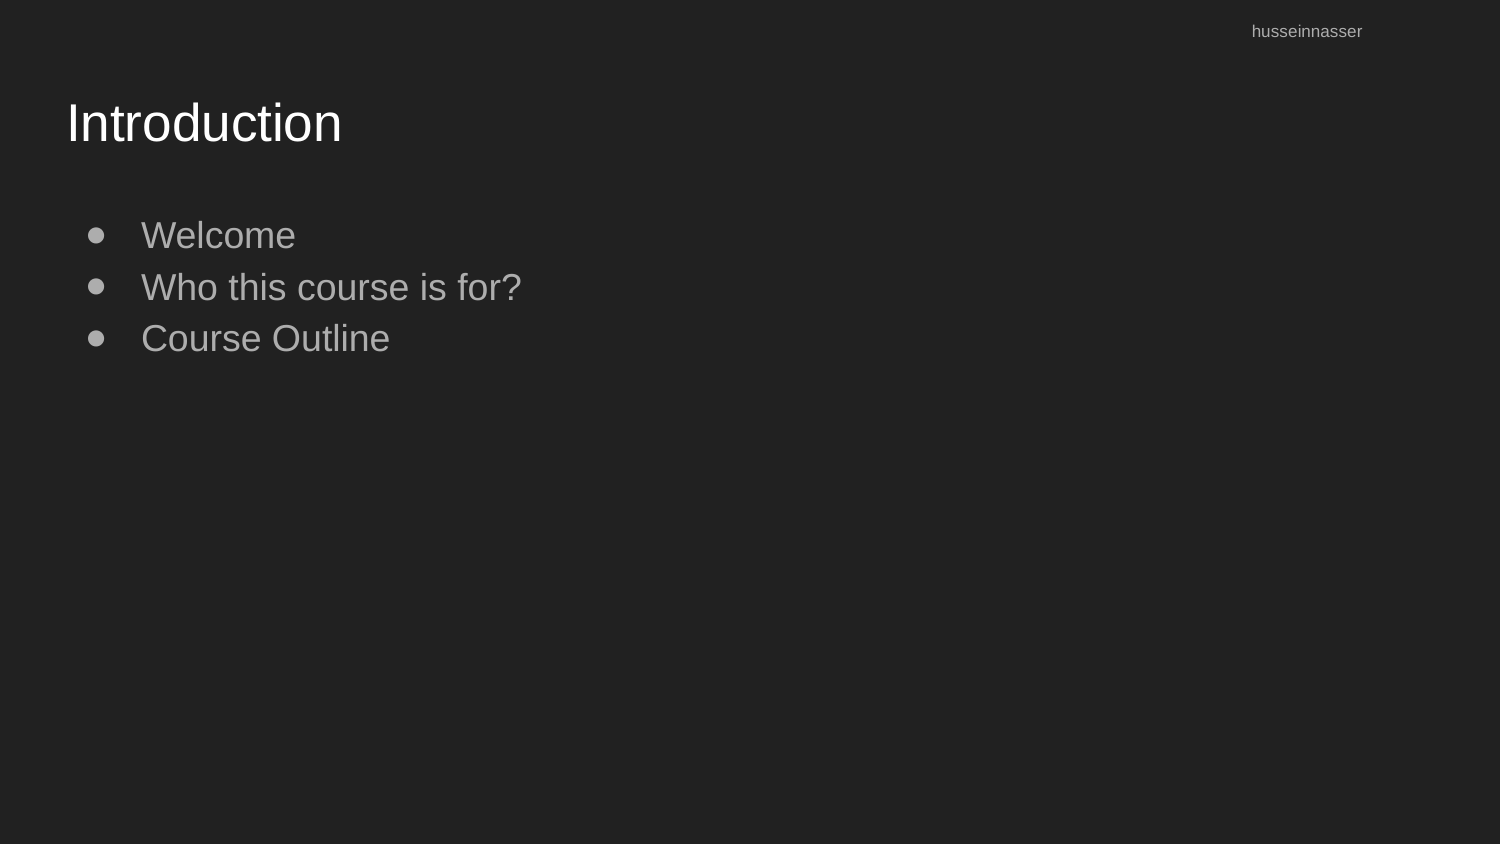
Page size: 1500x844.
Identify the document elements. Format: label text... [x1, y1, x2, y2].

list Welcome Who this course is for? Course Outline [51, 189, 1449, 750]
subtitle husseinnasser [1236, 11, 1492, 53]
title Introduction [51, 72, 1449, 167]
